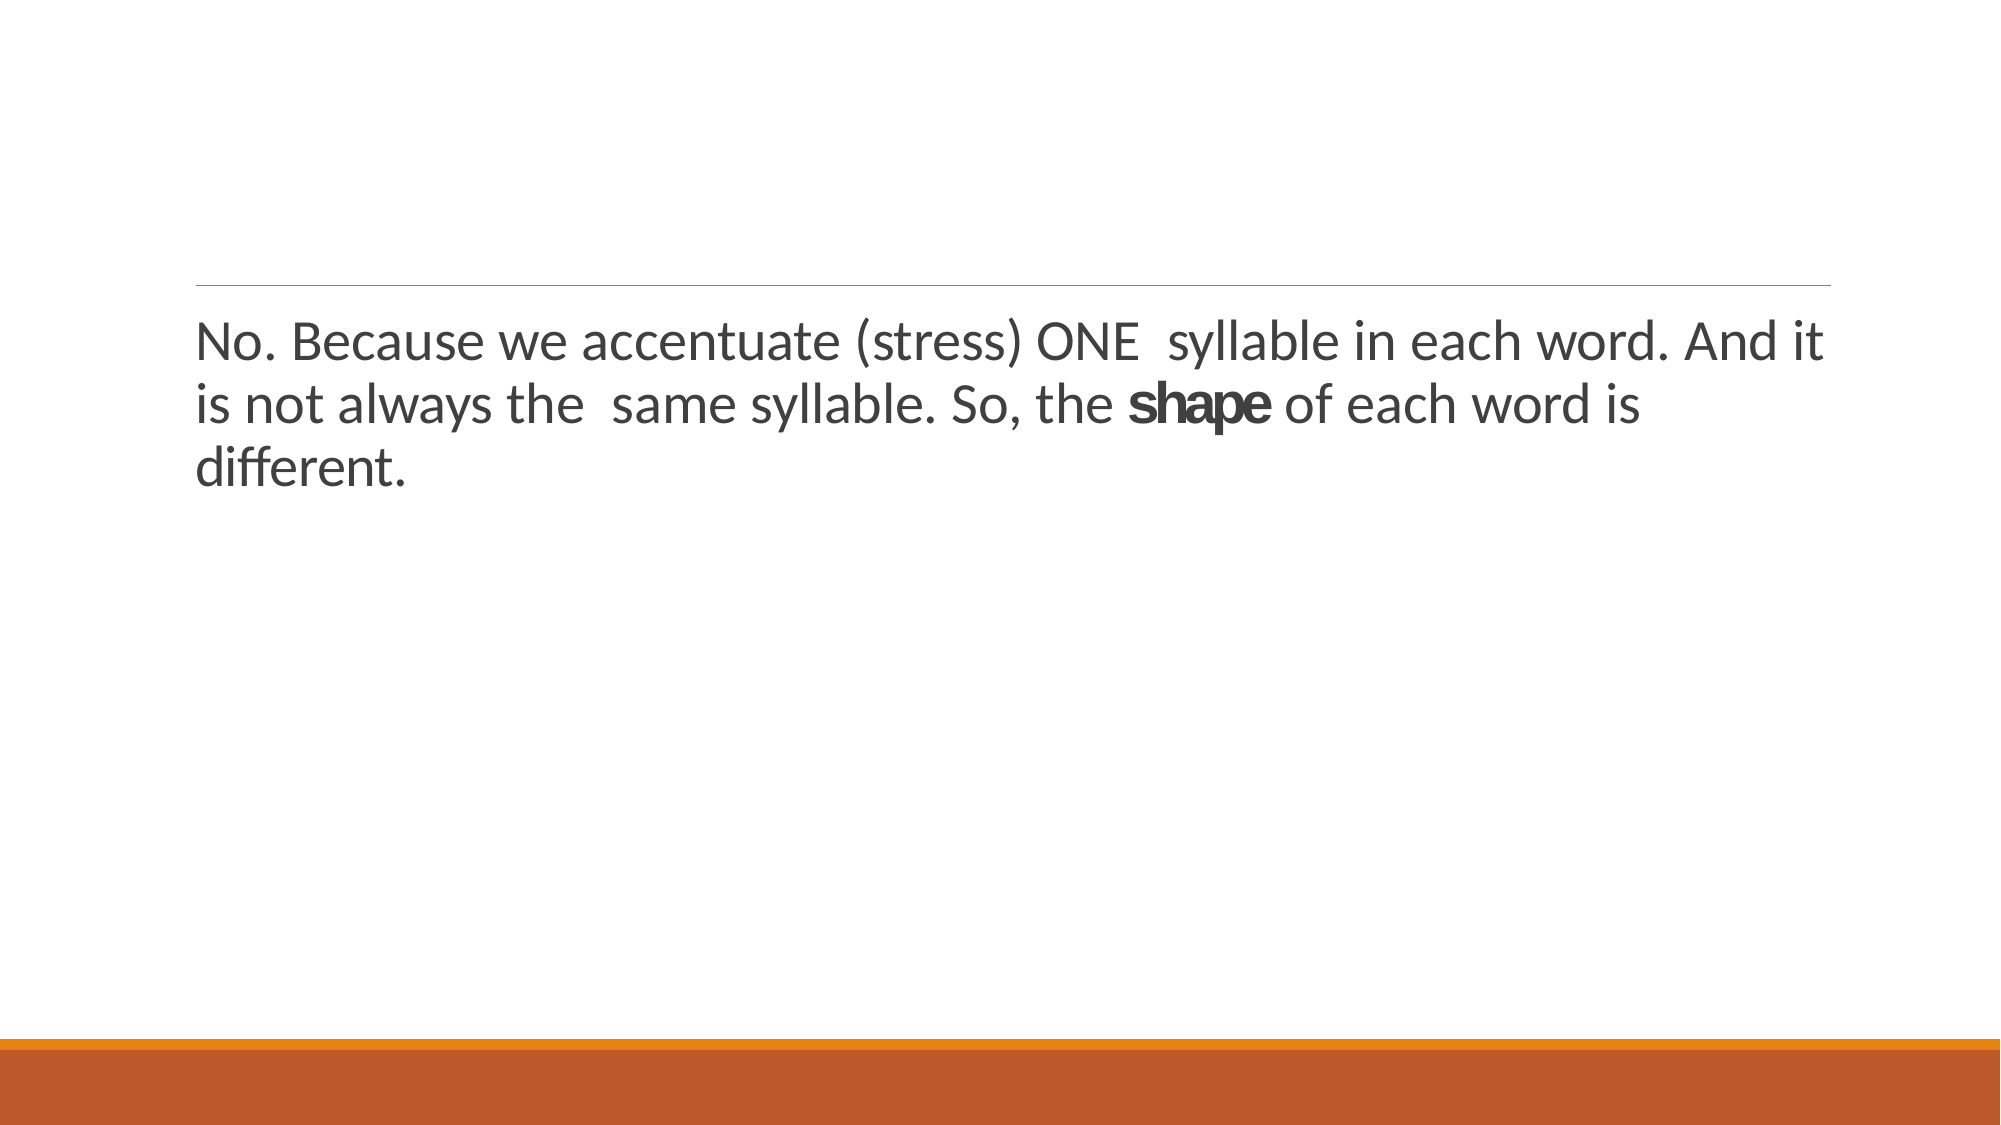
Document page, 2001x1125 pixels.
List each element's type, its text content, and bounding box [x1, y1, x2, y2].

list No. Because we accentuate (stress) ONE syllable in each word. And it is not always the same syllable. So, the shape of each word is different. [180, 302, 1830, 963]
